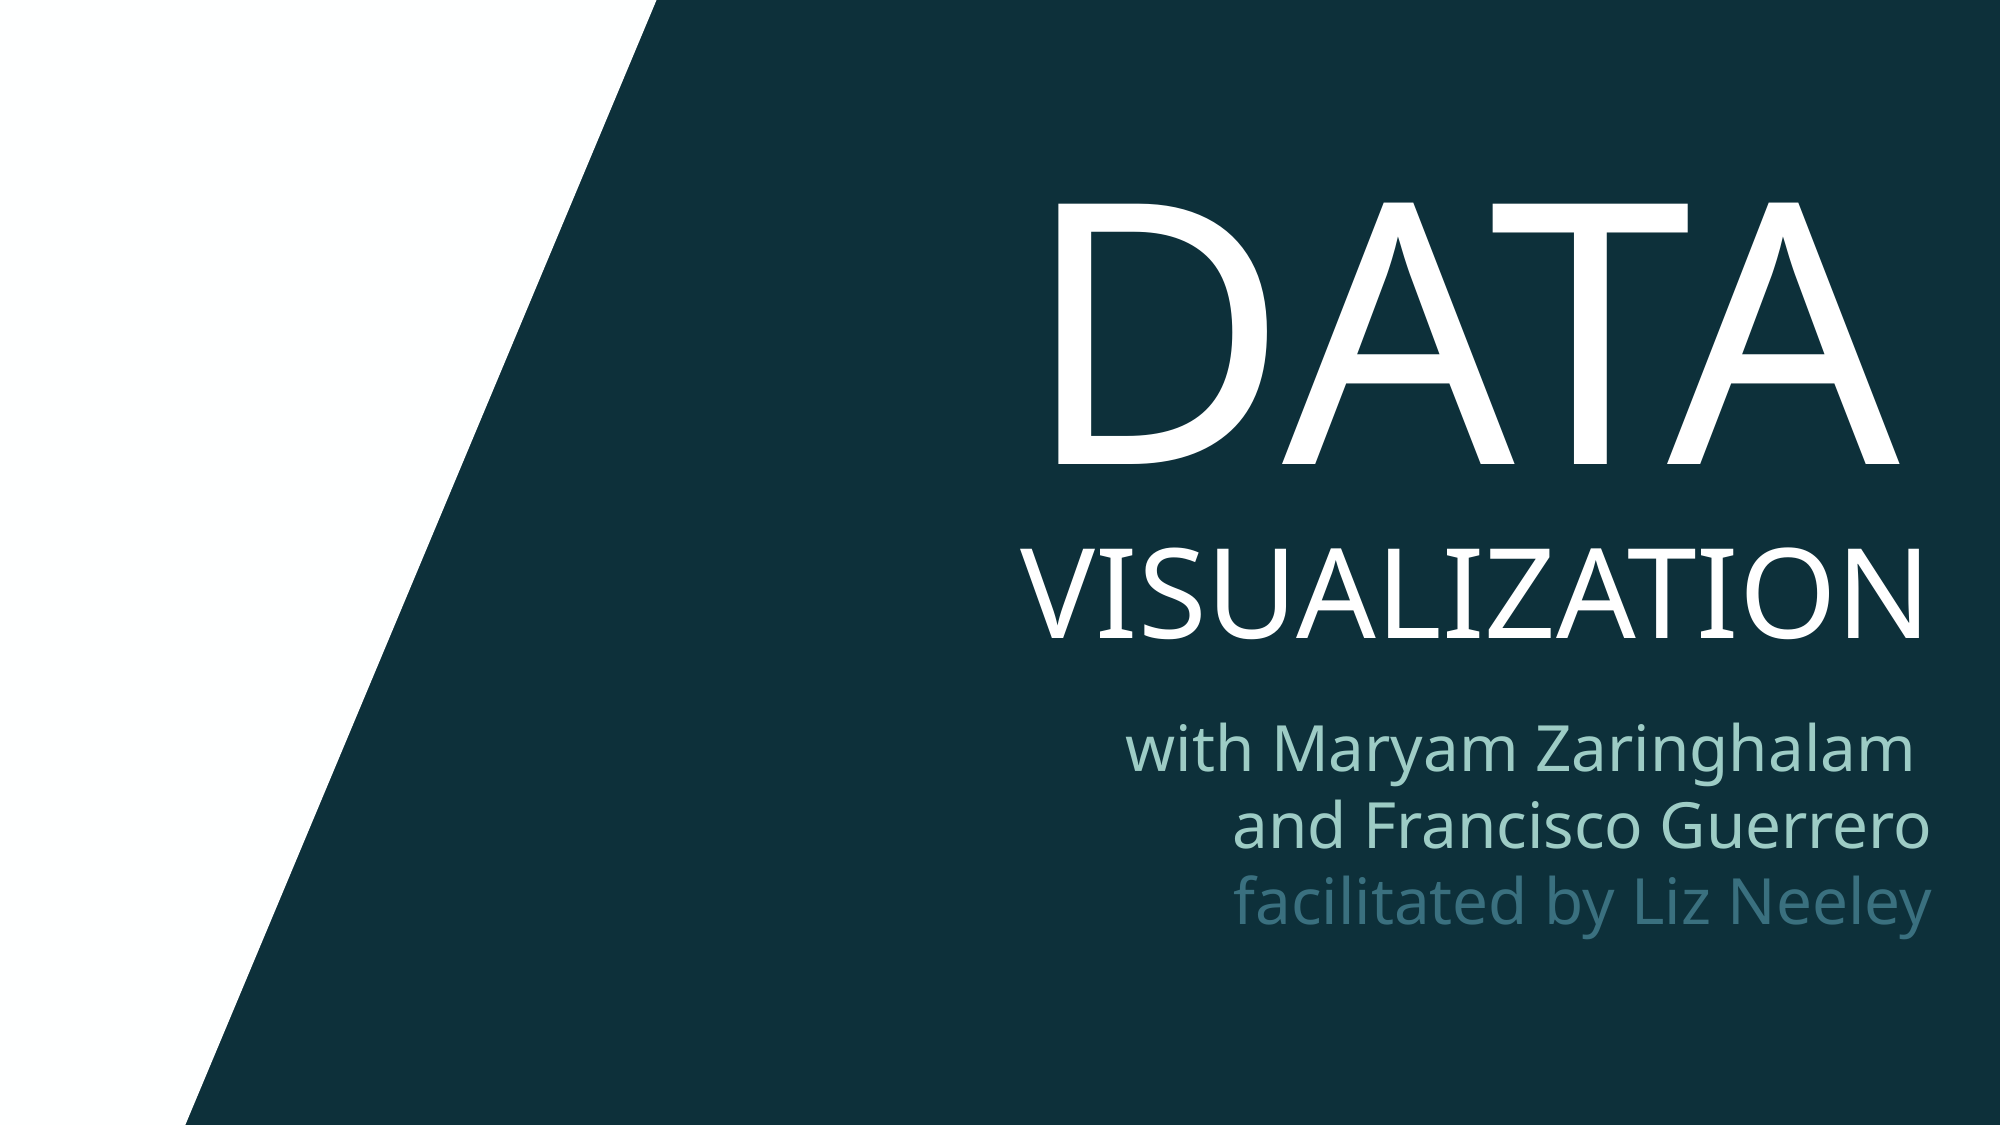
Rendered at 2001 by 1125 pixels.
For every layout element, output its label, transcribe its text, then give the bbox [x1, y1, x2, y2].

picture [0, 0, 876, 1125]
text_box DATA VISUALIZATION with Maryam Zaringhalam and Francisco Guerrero facilitated by Liz Neeley [880, 141, 1948, 945]
